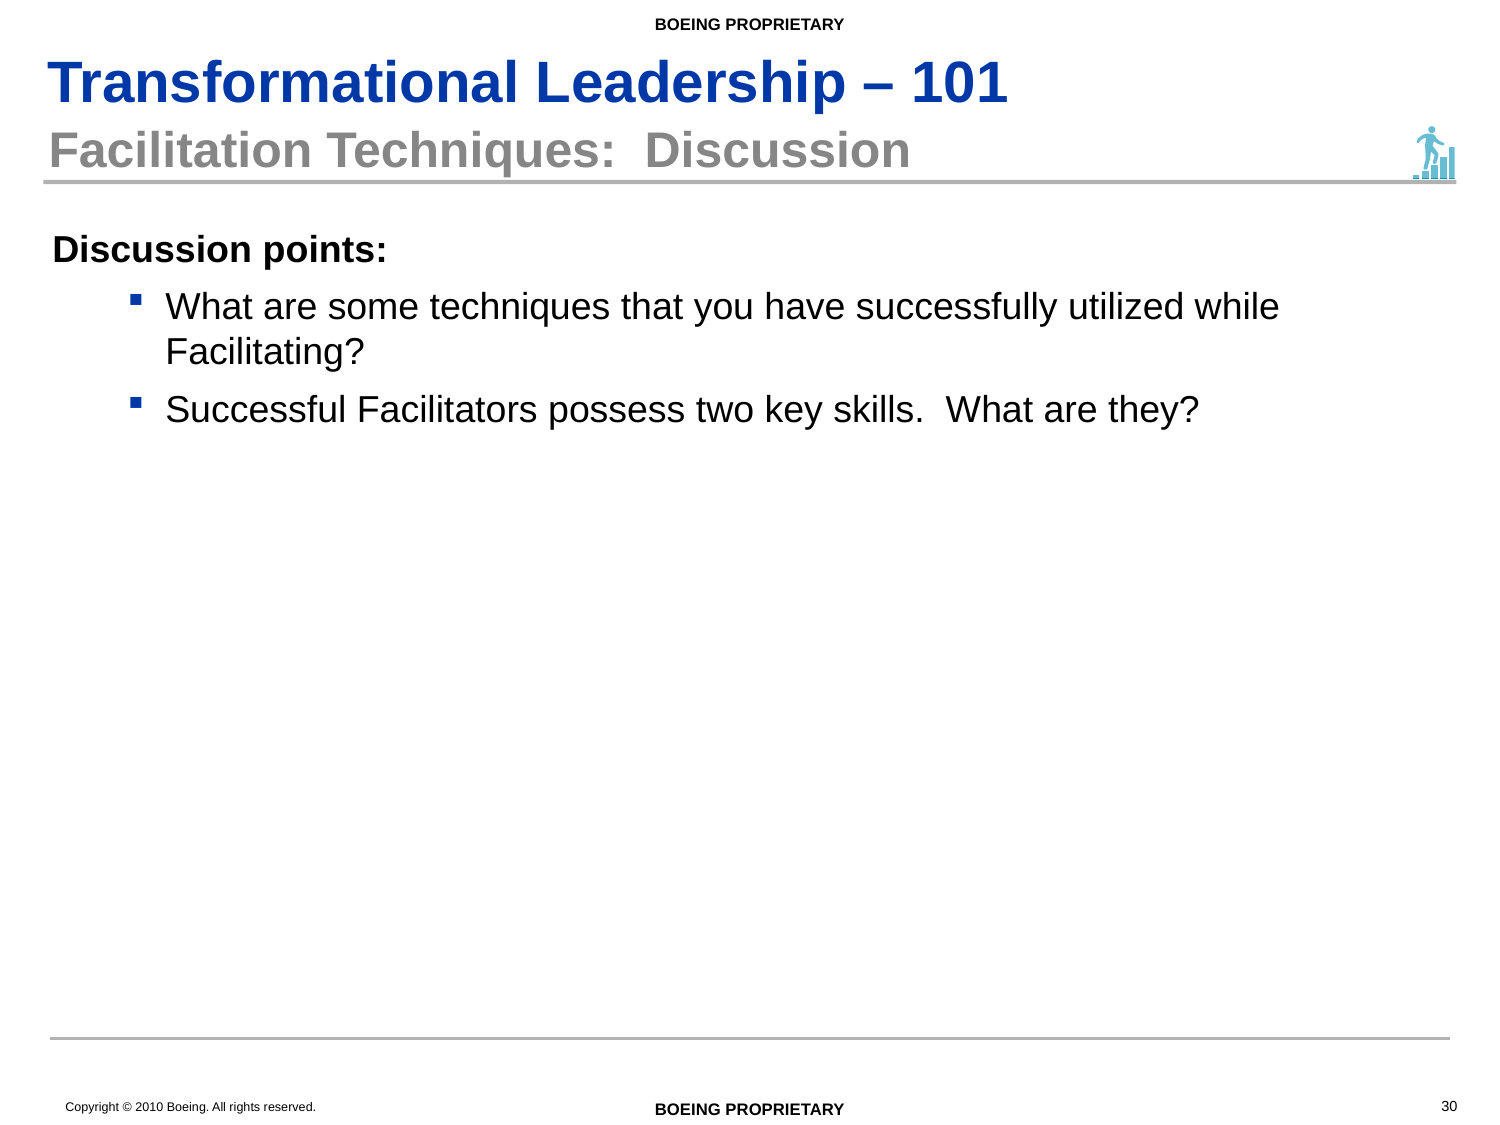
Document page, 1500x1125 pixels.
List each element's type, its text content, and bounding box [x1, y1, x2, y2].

text_box Discussion points: What are some techniques that you have successfully utilized while Facilitating? Successful Facilitators possess two key skills. What are they? [37, 217, 1450, 438]
title Facilitation Techniques: Discussion [0, 106, 1500, 181]
slide_number 30 [1048, 1087, 1459, 1124]
